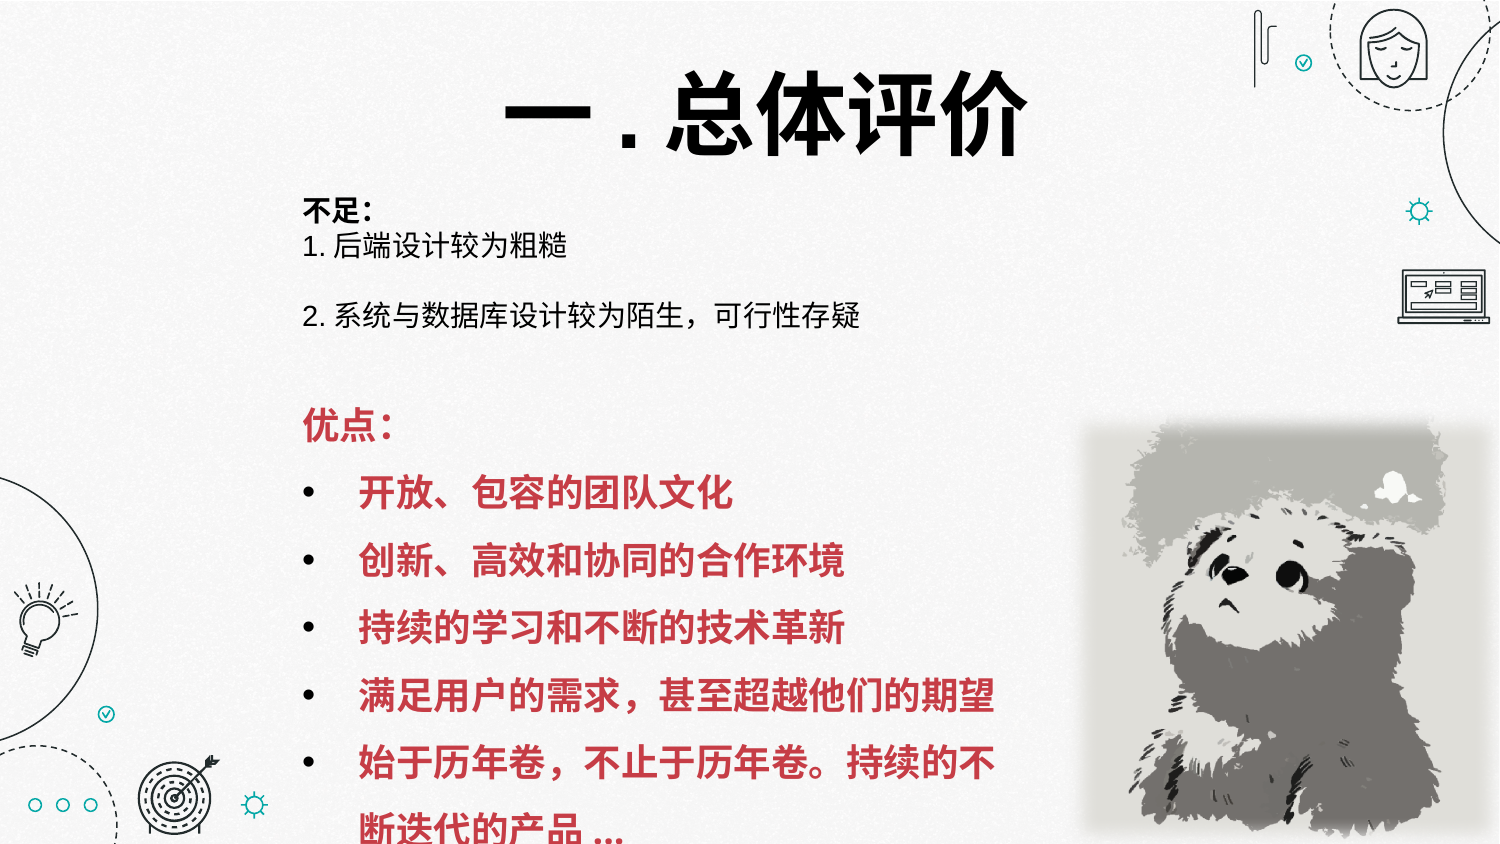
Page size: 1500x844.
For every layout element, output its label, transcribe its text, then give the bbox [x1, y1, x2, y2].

picture [1063, 407, 1500, 844]
text_box 一.总体评价 [487, 49, 1087, 174]
text_box 不足： 1.后端设计较为粗糙 2.系统与数据库设计较为陌生，可行性存疑 优点： 开放、包容的团队文化 创新、高效和协同的合作环境 持续的学习和不断的技术革新 满足用户的需求，甚至超越他们的期望 始于历年卷，不止于历年卷。持续的不断迭代的产品... [287, 184, 1038, 844]
